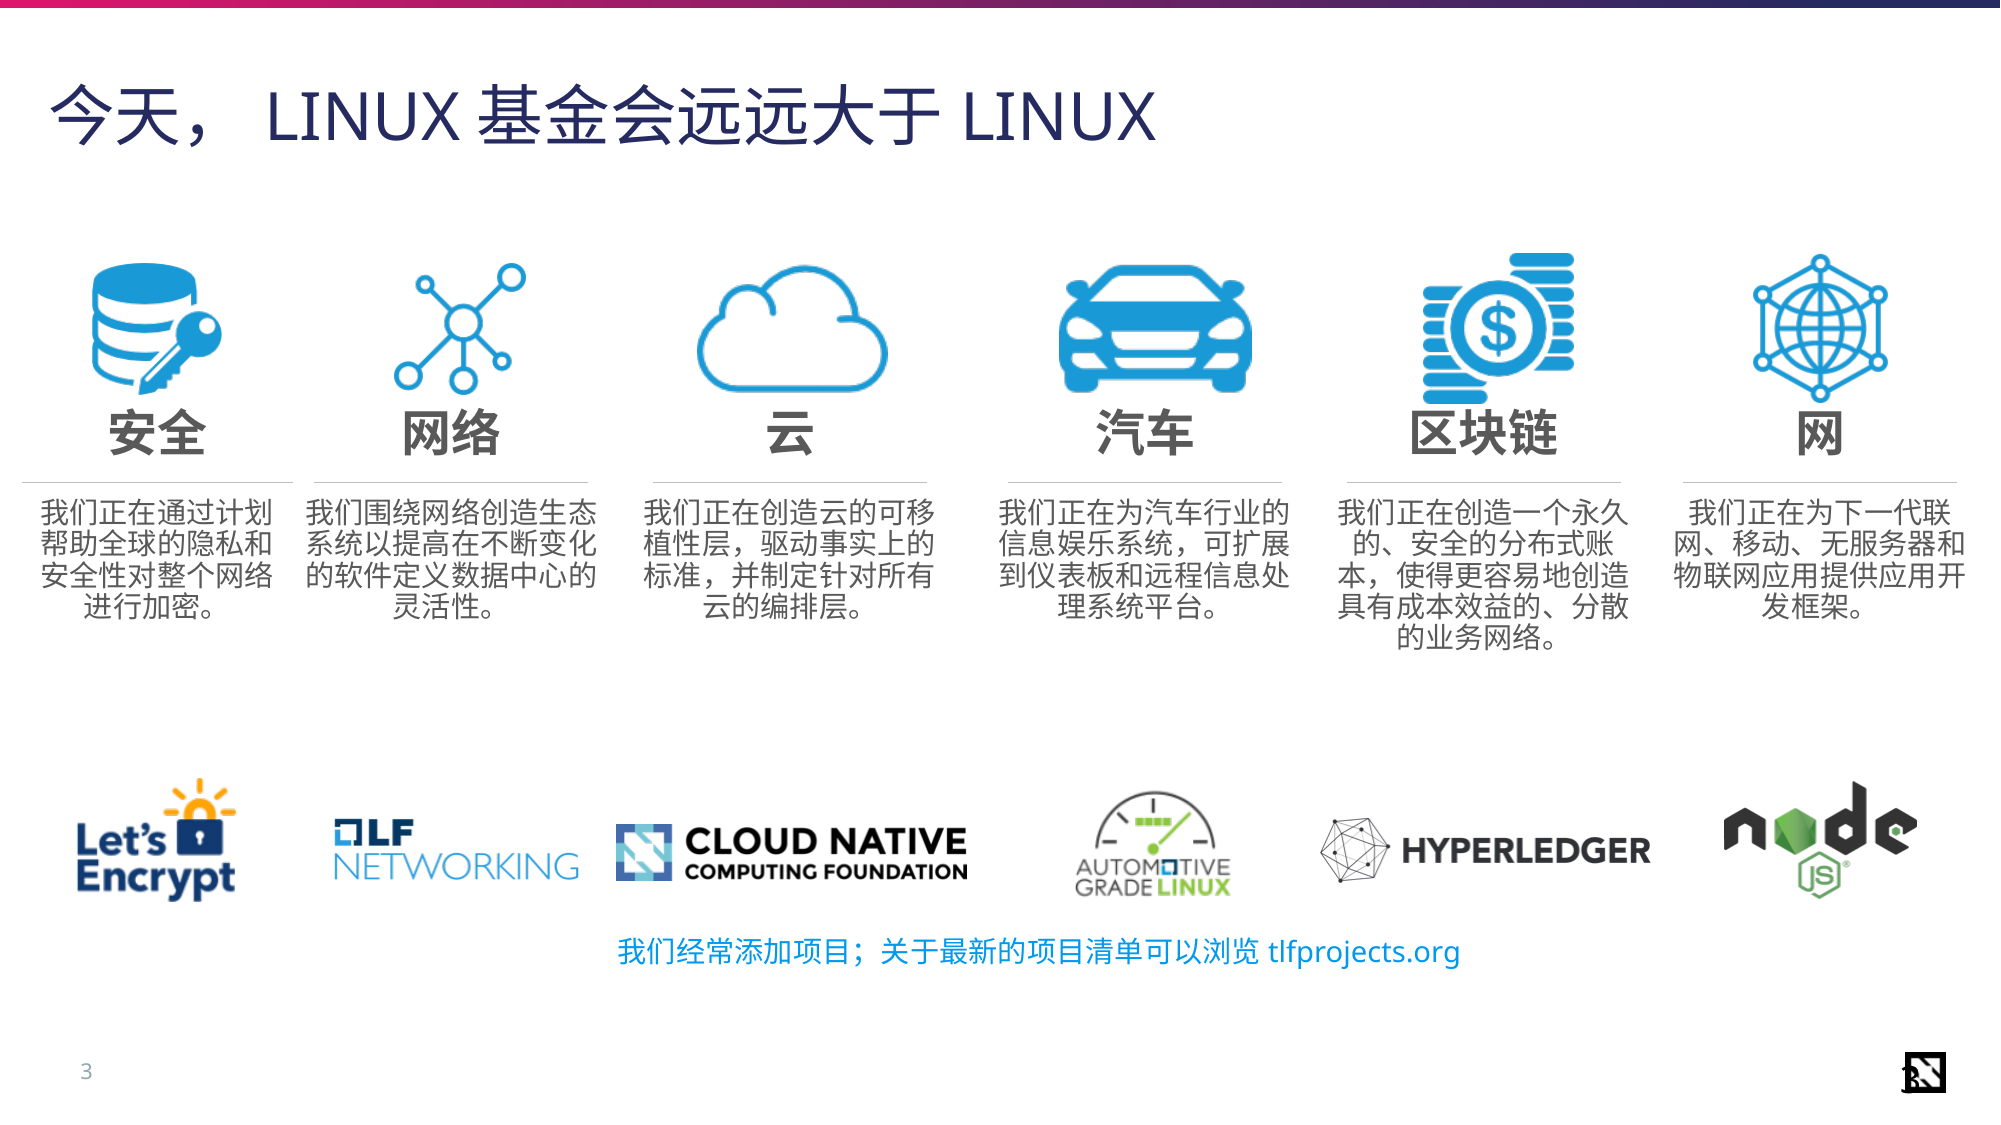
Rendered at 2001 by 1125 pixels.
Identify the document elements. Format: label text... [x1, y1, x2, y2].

picture [616, 824, 967, 881]
text_box 我们正在创造一个永久的、安全的分布式账本，使得更容易地创造具有成本效益的、分散的业务网络。 [1316, 490, 1651, 746]
picture [1318, 813, 1653, 887]
text_box 我们围绕网络创造生态系统以提高在不断变化的软件定义数据中心的灵活性。 [284, 490, 619, 800]
text_box 我们正在为下一代联网、移动、无服务器和物联网应用提供应用开发框架。 [1653, 490, 1988, 746]
text_box 汽车 [983, 391, 1307, 473]
text_box 网 [1663, 391, 1978, 473]
text_box 我们正在创造云的可移植性层，驱动事实上的标准，并制定针对所有云的编排层。 [623, 490, 957, 800]
picture [1723, 780, 1917, 900]
picture [1423, 253, 1574, 405]
picture [1744, 253, 1896, 405]
text_box 我们正在通过计划帮助全球的隐私和安全性对整个网络进行加密。 [21, 490, 284, 778]
picture [1017, 778, 1290, 902]
text_box 安全 [37, 391, 277, 473]
text_box 区块链 [1326, 391, 1641, 473]
picture [21, 778, 293, 902]
title 今天，LINUX基金会远远大于LINUX [21, 70, 1988, 168]
picture [329, 812, 583, 886]
text_box 网络 [291, 391, 611, 473]
text_box 我们正在为汽车行业的信息娱乐系统，可扩展到仪表板和远程信息处理系统平台。 [978, 490, 1312, 800]
slide_number 3 [1879, 1038, 2000, 1125]
picture [91, 262, 223, 395]
picture [697, 233, 888, 424]
picture [394, 262, 527, 395]
picture [1058, 232, 1252, 426]
text_box 云 [696, 432, 884, 473]
text_box 我们经常添加项目；关于最新的项目清单可以浏览tlfprojects.org [252, 923, 1827, 979]
